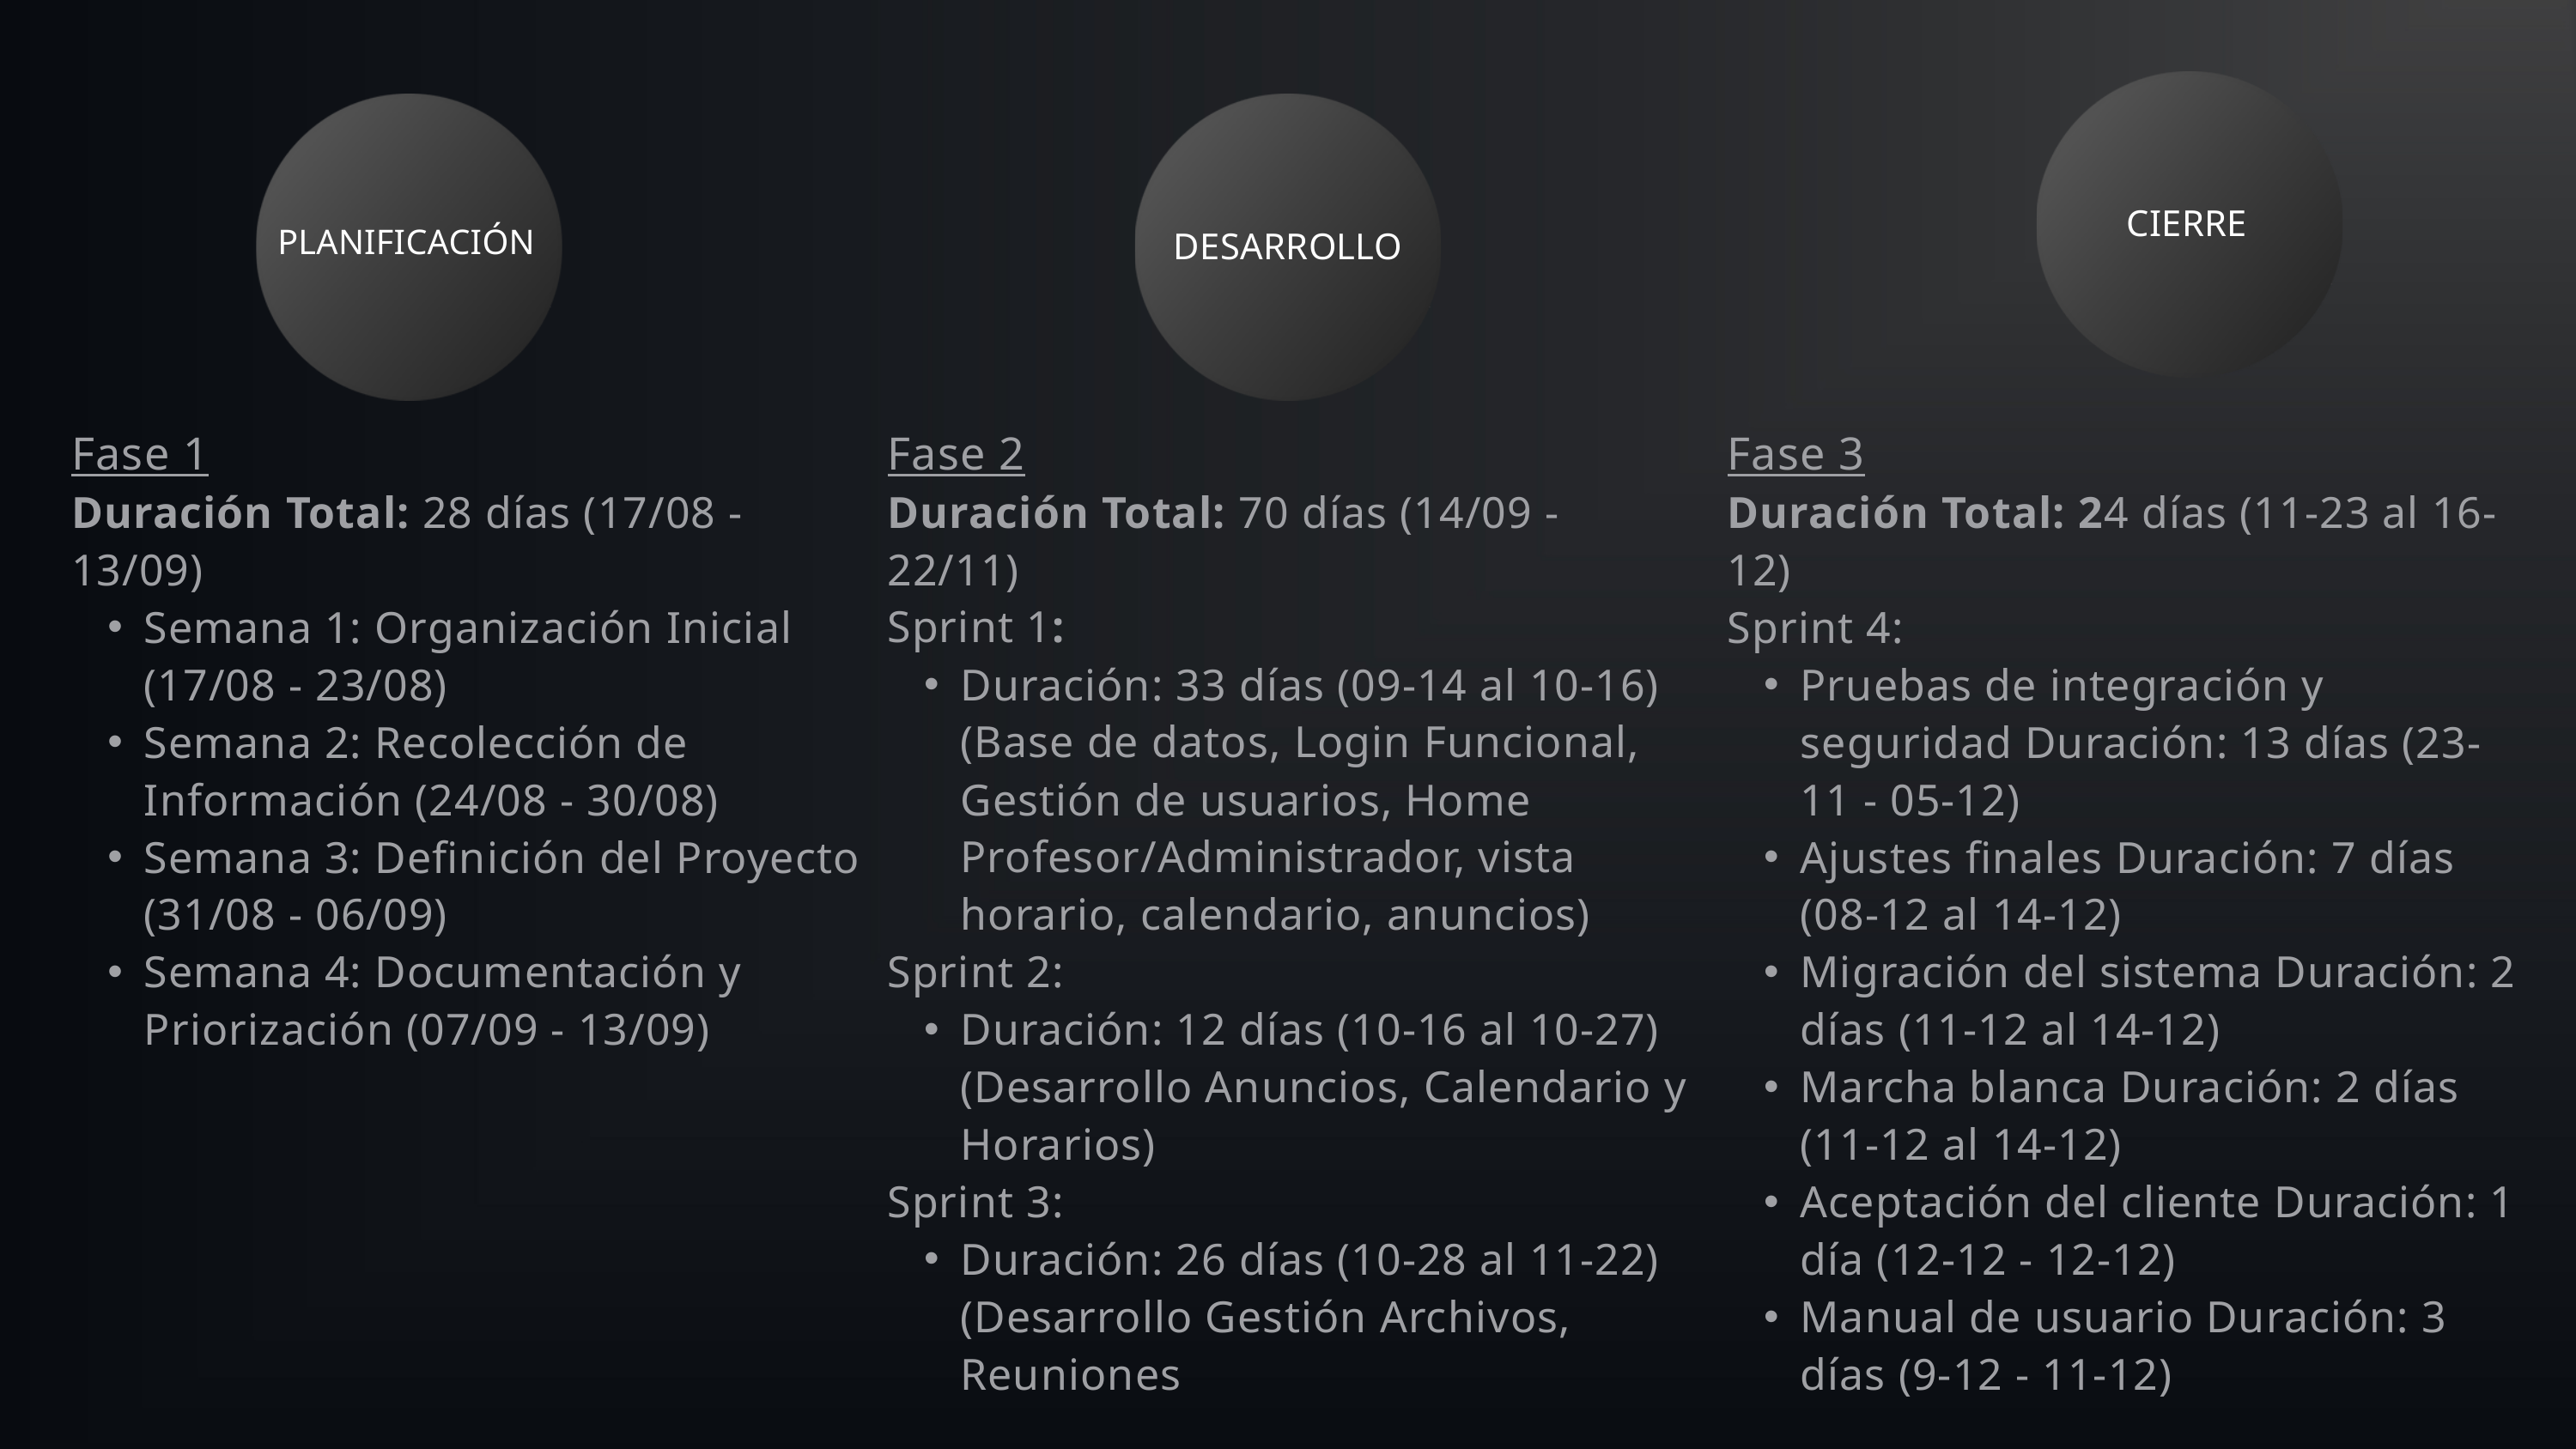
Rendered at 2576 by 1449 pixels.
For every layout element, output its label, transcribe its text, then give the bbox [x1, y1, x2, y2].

text_box [2036, 71, 2343, 378]
text_box [1134, 94, 1442, 401]
text_box DESARROLLO [1145, 224, 1431, 267]
text_box Fase 2 Duración Total: 70 días (14/09 - 22/11) Sprint 1: Duración: 33 días (09-14 al 10-16) (Base de datos, Login Funcional, Gestión de usuarios, Home Profesor/Administrador, vista horario, calendario, anuncios) Sprint 2: Duración: 12 días (10-16 al 10-27) (Desarrollo Anuncios, Calendario y Horarios) Sprint 3: Duración: 26 días (10-28 al 11-22) (Desarrollo Gestión Archivos, Reuniones [887, 419, 1689, 1442]
text_box [0, 0, 2576, 1449]
text_box [256, 94, 562, 401]
text_box Fase 3 Duración Total: 24 días (11-23 al 16-12) Sprint 4: Pruebas de integración y seguridad Duración: 13 días (23-11 - 05-12) Ajustes finales Duración: 7 días (08-12 al 14-12) Migración del sistema Duración: 2 días (11-12 al 14-12) Marcha blanca Duración: 2 días (11-12 al 14-12) Aceptación del cliente Duración: 1 día (12-12 - 12-12) Manual de usuario Duración: 3 días (9-12 - 11-12) [1727, 419, 2529, 1449]
text_box Fase 1 Duración Total: 28 días (17/08 - 13/09) Semana 1: Organización Inicial (17/08 - 23/08) Semana 2: Recolección de Información (24/08 - 30/08) Semana 3: Definición del Proyecto (31/08 - 06/09) Semana 4: Documentación y Priorización (07/09 - 13/09) [71, 419, 872, 1054]
text_box CIERRE [2044, 201, 2330, 244]
text_box PLANIFICACIÓN [264, 221, 550, 262]
